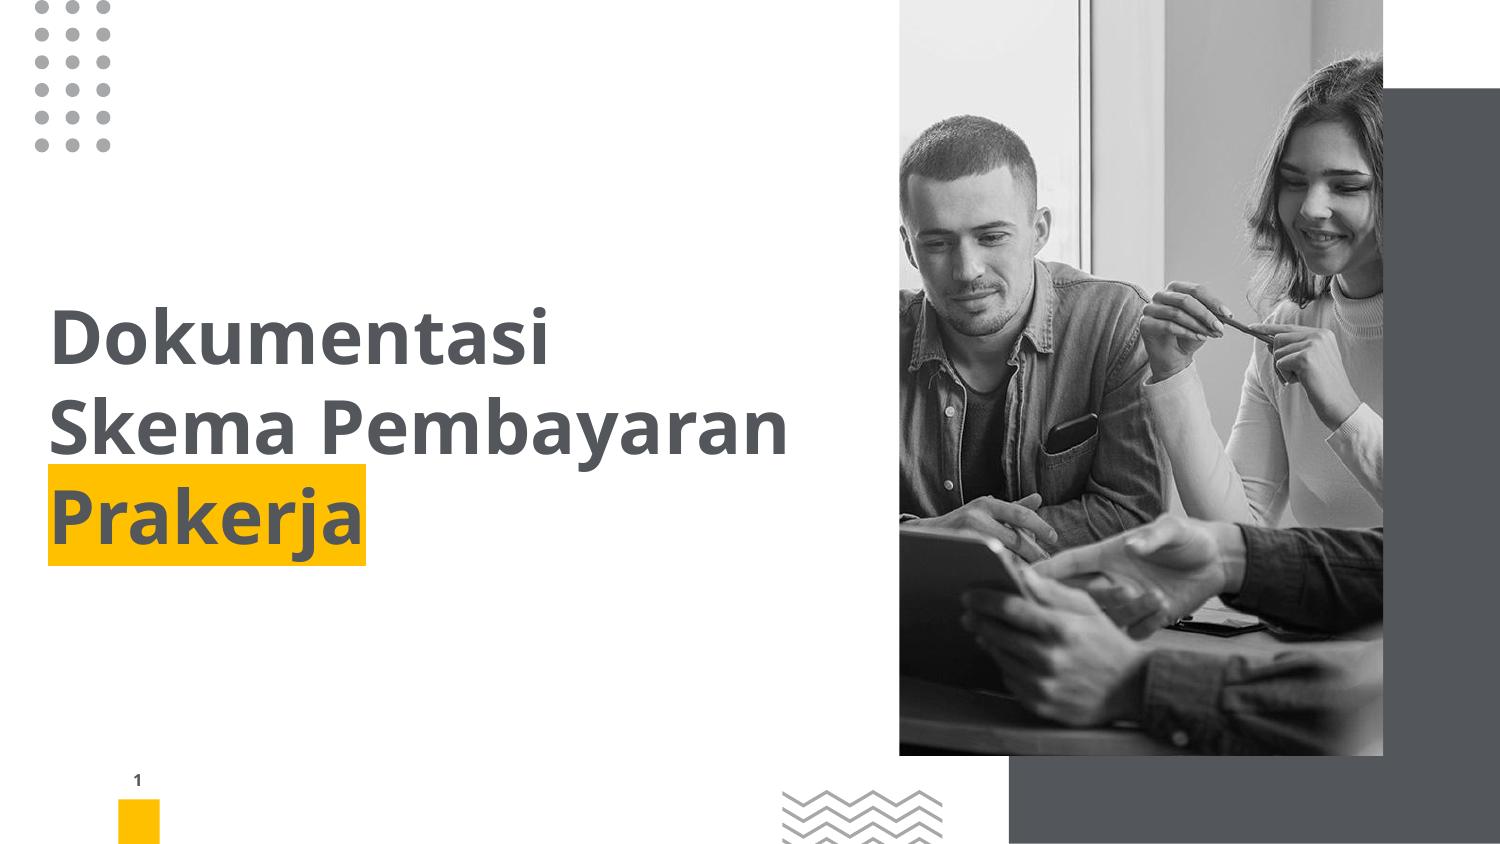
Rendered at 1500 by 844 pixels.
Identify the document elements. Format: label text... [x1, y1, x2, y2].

picture [899, 0, 1384, 756]
text_box [1008, 88, 1500, 844]
slide_number 1 [118, 755, 160, 792]
title Dokumentasi Skema Pembayaran Prakerja [33, 271, 859, 575]
